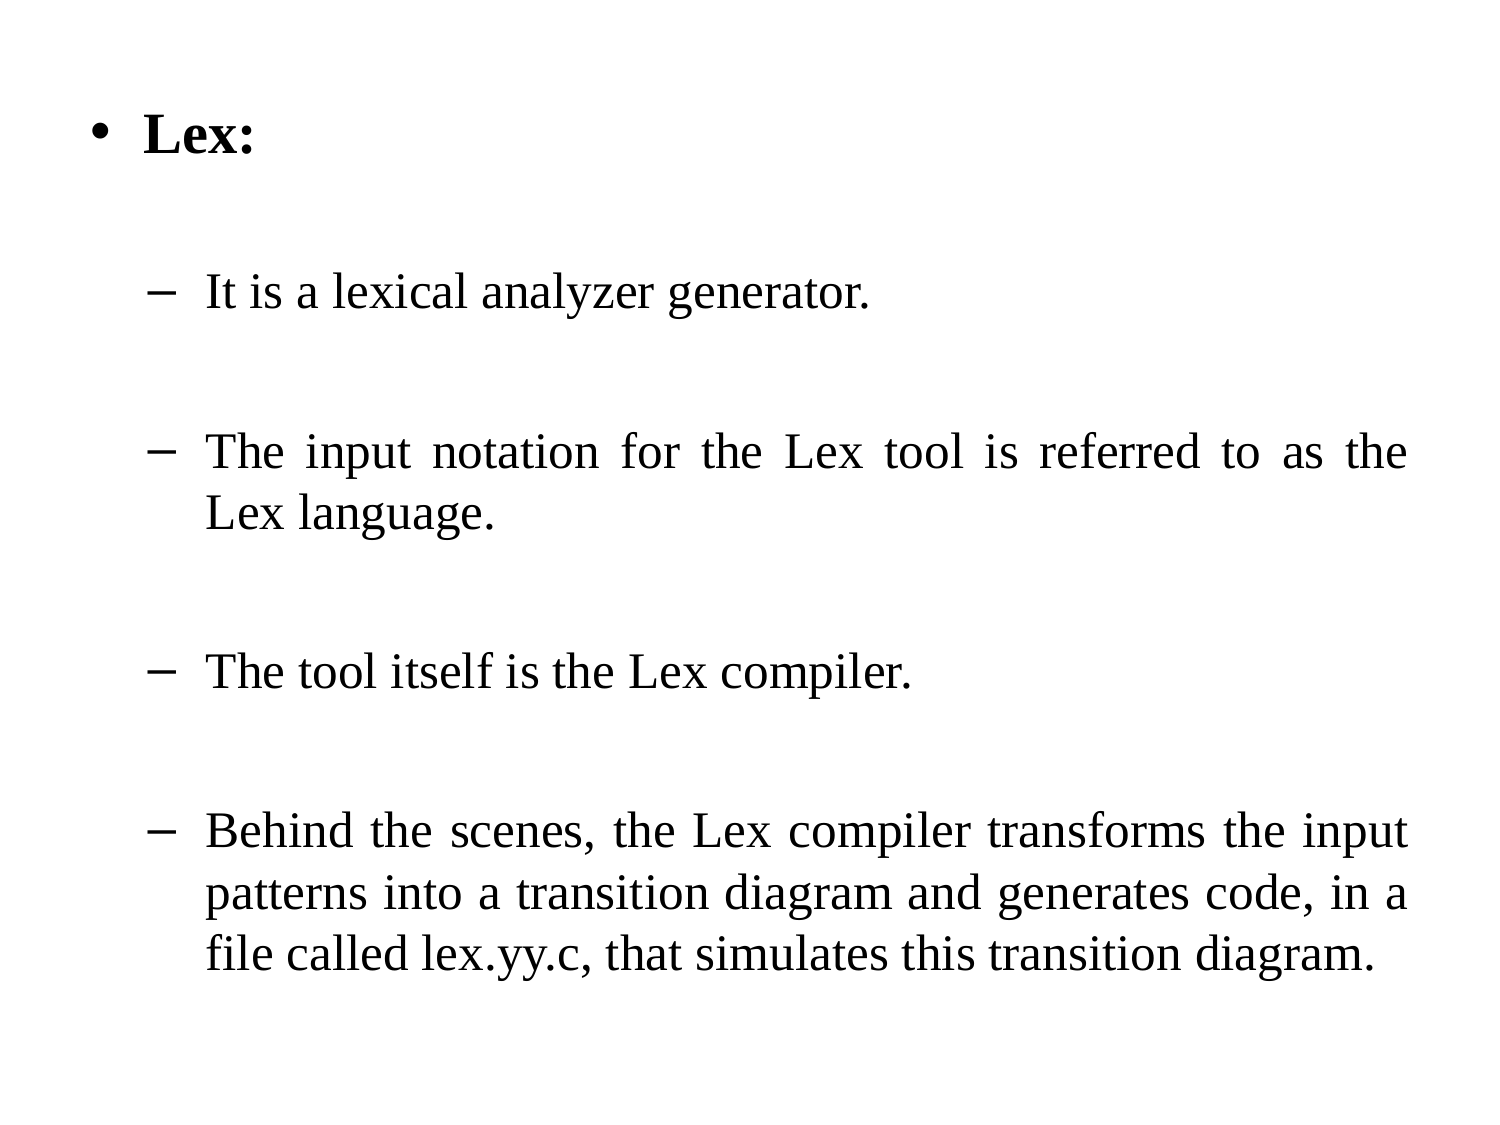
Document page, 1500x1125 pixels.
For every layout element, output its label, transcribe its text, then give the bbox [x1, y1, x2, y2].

list Lex: It is a lexical analyzer generator. The input notation for the Lex tool is referred to as the Lex language. The tool itself is the Lex compiler. Behind the scenes, the Lex compiler transforms the input patterns into a transition diagram and generates code, in a file called lex.yy.c, that simulates this transition diagram. [75, 87, 1425, 1043]
